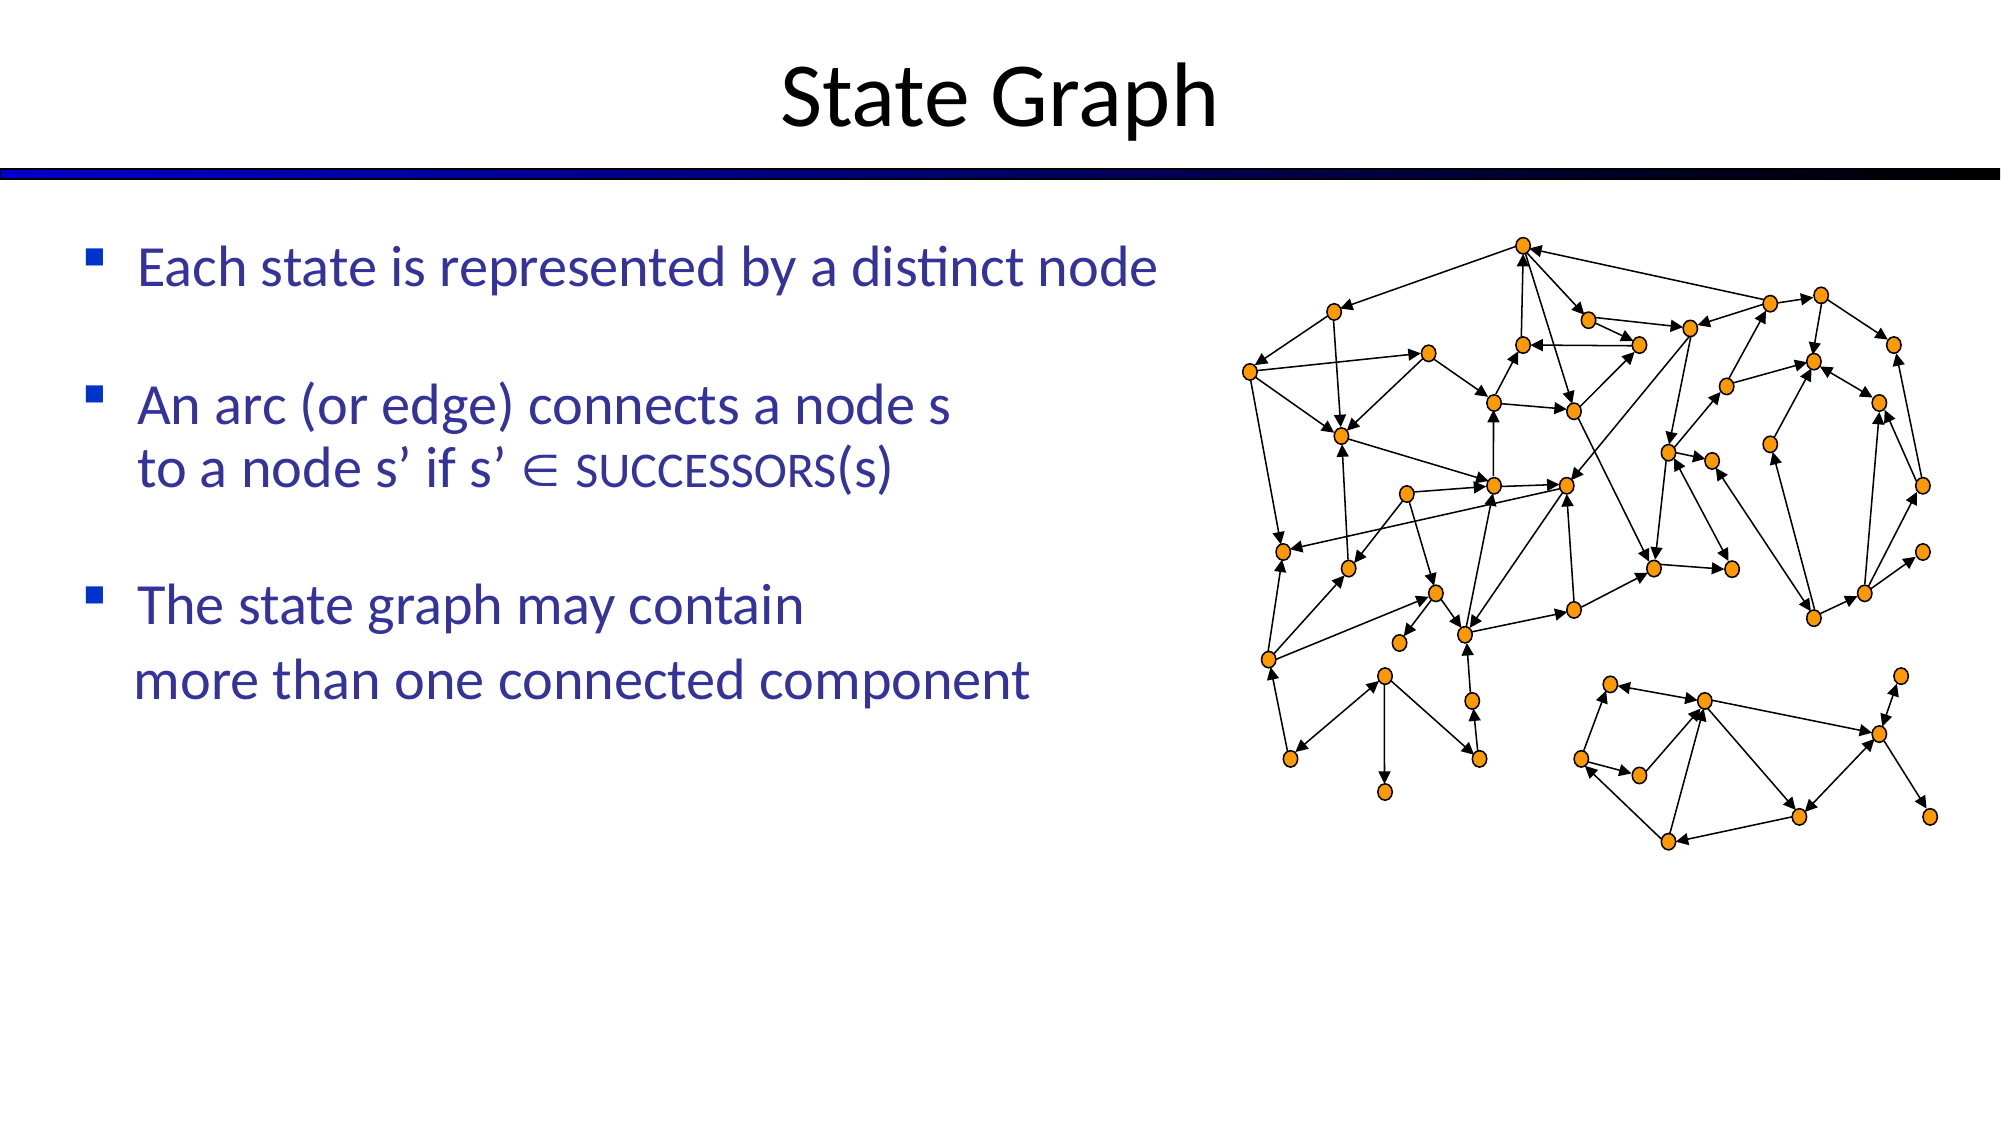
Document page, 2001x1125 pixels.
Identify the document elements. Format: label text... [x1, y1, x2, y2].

text_box State Graph [0, 0, 2000, 184]
text_box Each state is represented by a distinct node An arc (or edge) connects a node s to a node s’ if s’  SUCCESSORS(s) The state graph may contain more than one connected component [66, 228, 1933, 1005]
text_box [1242, 237, 1938, 851]
